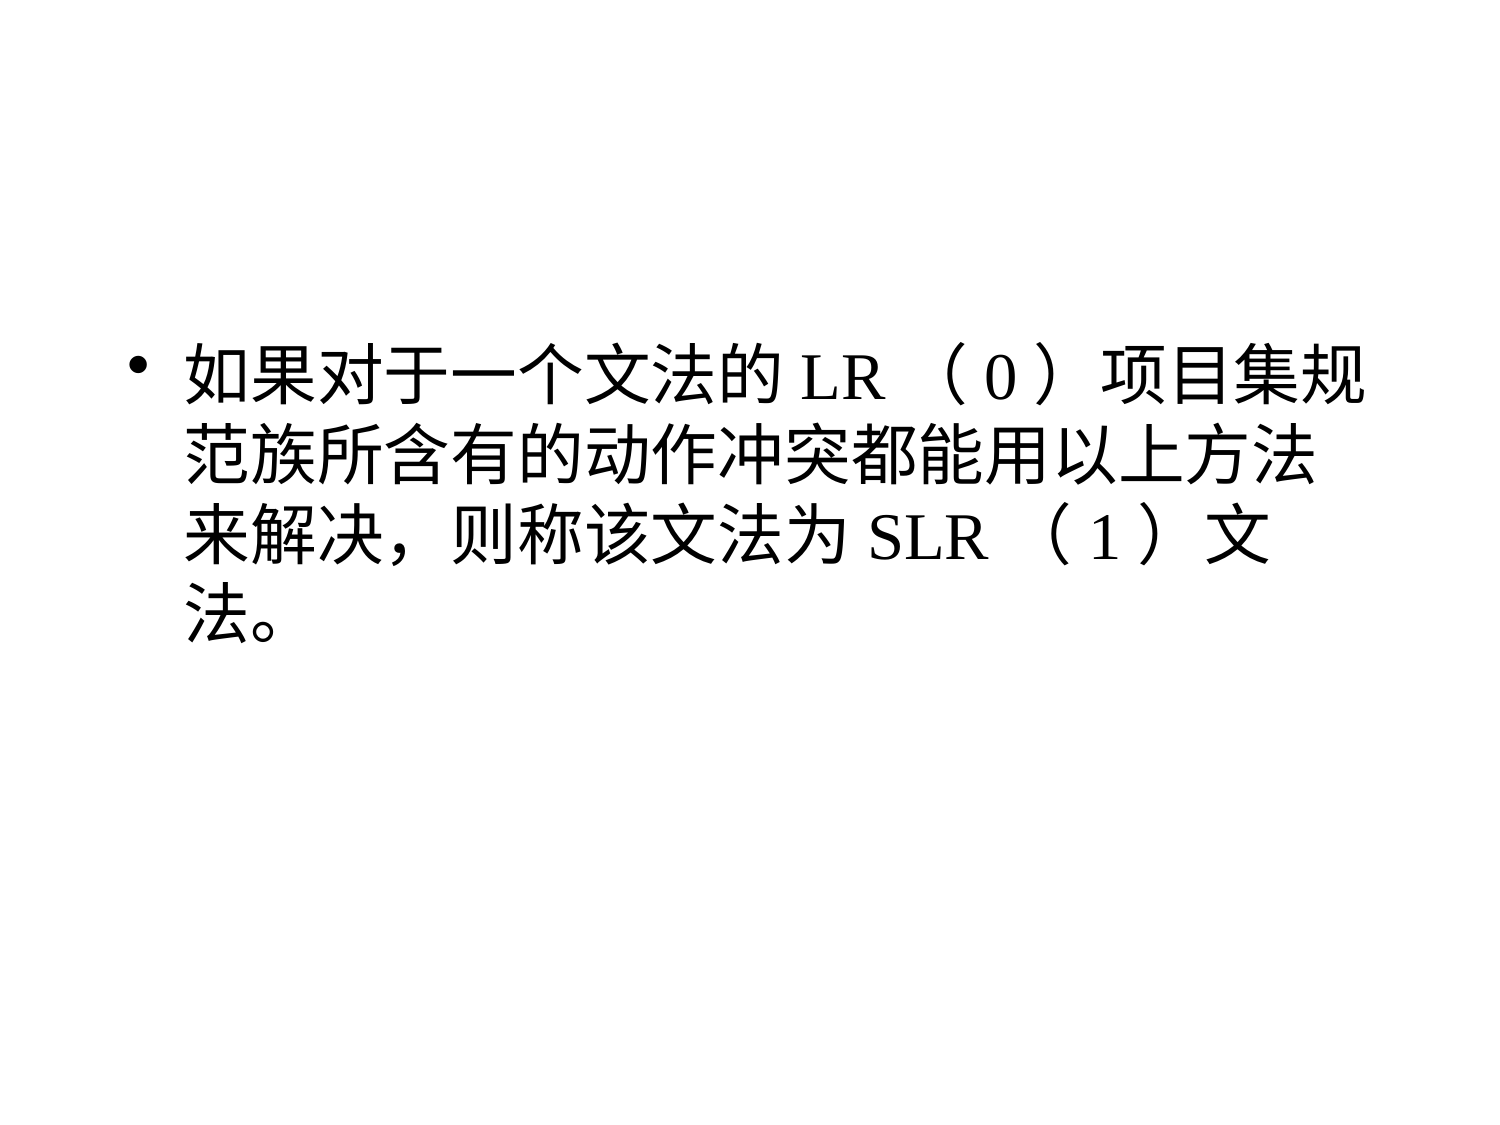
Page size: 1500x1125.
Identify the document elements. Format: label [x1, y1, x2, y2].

list [112, 324, 1388, 1001]
